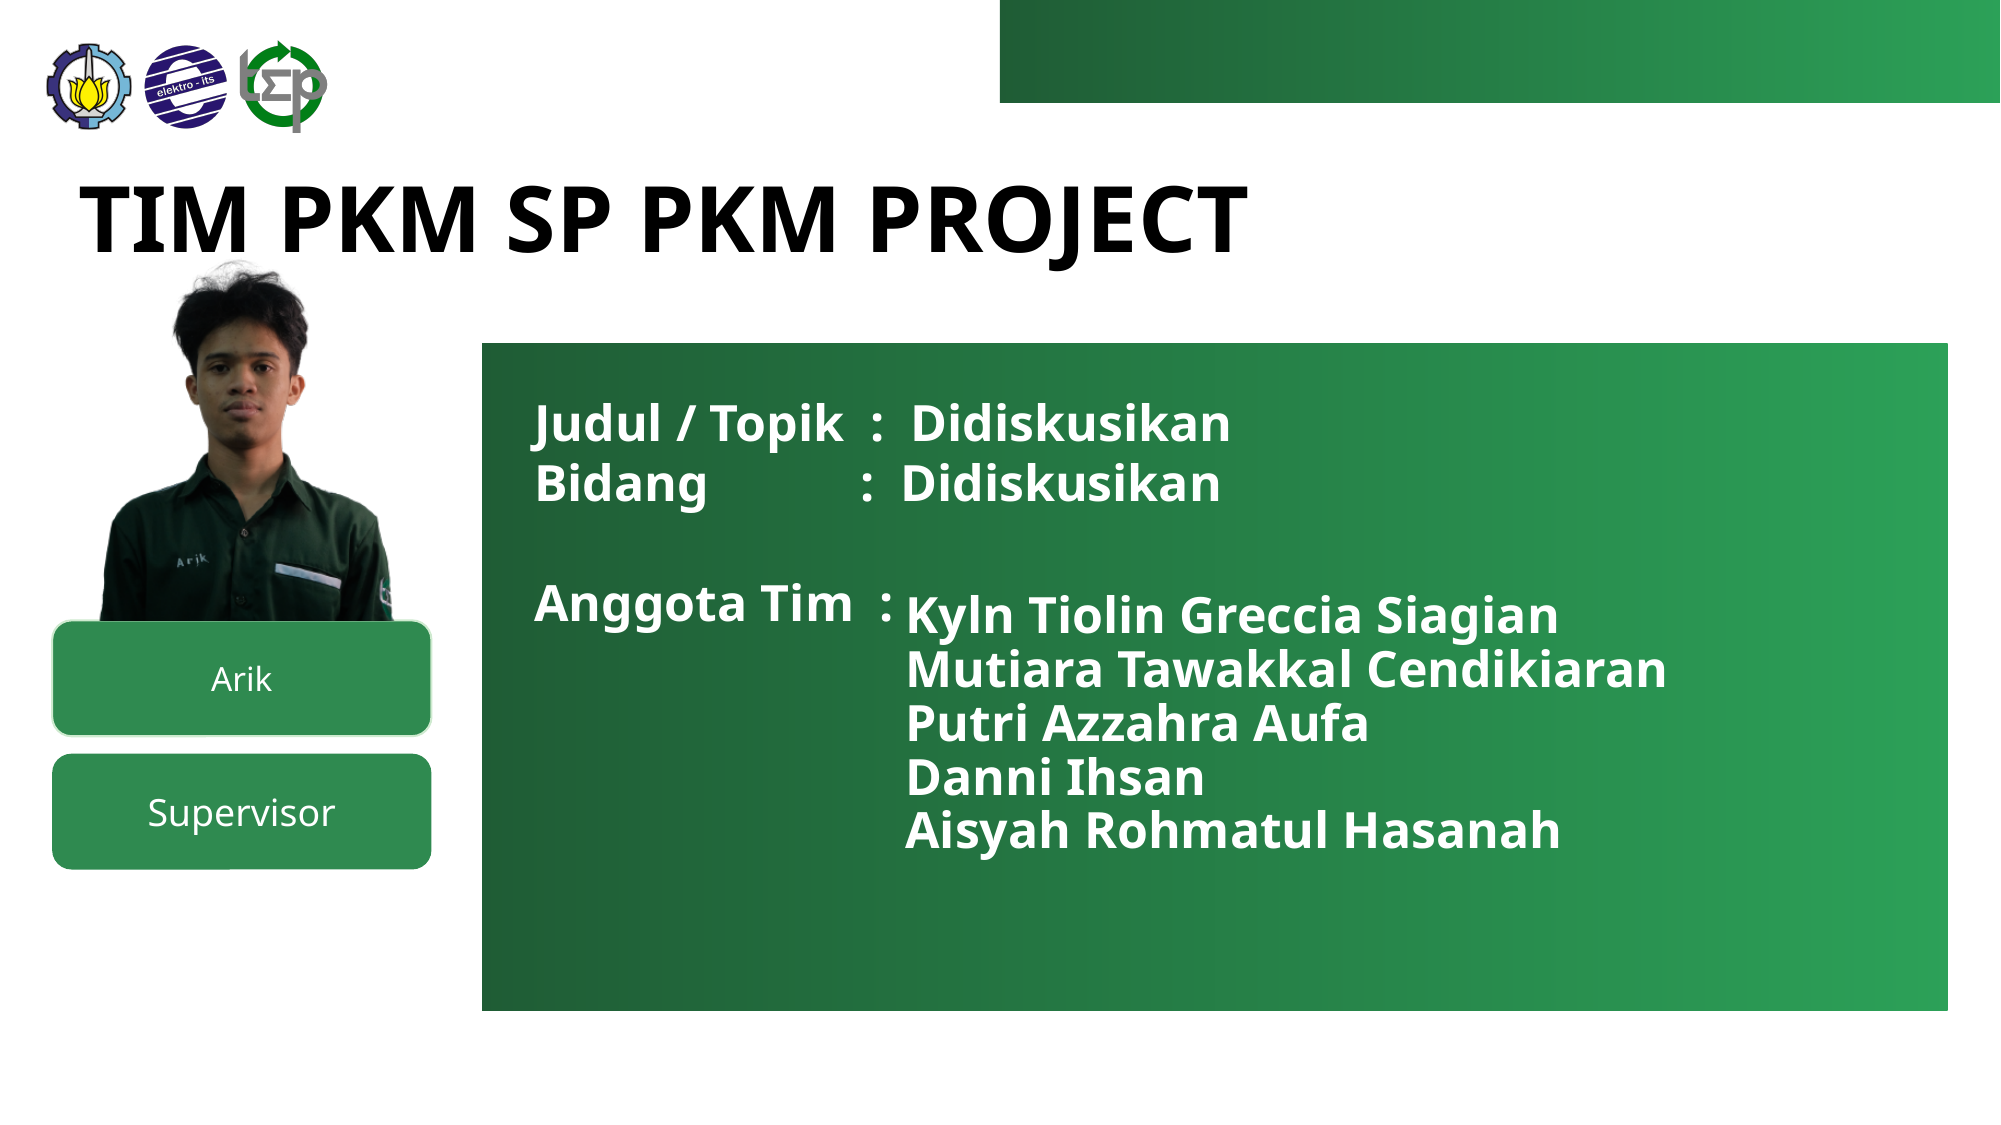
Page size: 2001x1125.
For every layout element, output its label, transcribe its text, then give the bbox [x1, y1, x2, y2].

text_box Judul / Topik : Didiskusikan Bidang : Didiskusikan Anggota Tim : [519, 383, 1922, 639]
text_box Supervisor [52, 753, 432, 870]
text_box Arik [52, 620, 432, 737]
text_box TIM PKM SP PKM PROJECT [32, 165, 1297, 321]
text_box [482, 343, 1948, 1011]
picture [92, 251, 404, 621]
text_box Kyln Tiolin Greccia Siagian Mutiara Tawakkal Cendikiaran Putri Azzahra Aufa Danni Ihsan Aisyah Rohmatul Hasanah [890, 582, 1922, 891]
text_box [999, 0, 2000, 103]
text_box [46, 34, 336, 140]
